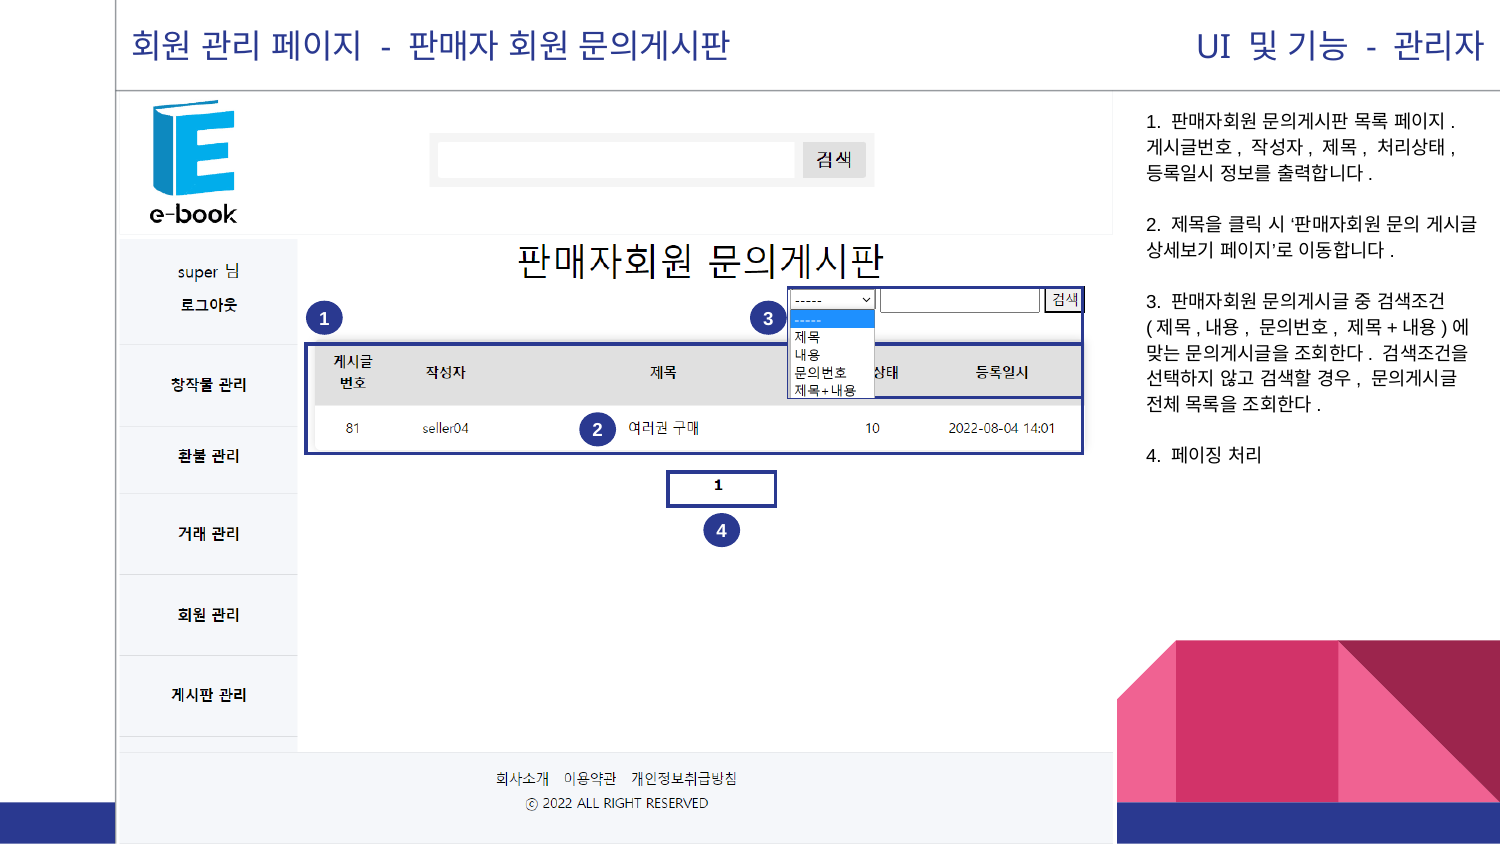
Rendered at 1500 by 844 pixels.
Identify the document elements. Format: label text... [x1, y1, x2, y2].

list 1. 판매자회원 문의게시판 목록 페이지. 게시글번호, 작성자, 제목, 처리상태, 등록일시 정보를 출력합니다. 2. 제목을 클릭 시 ‘판매자회원 문의 게시글 상세보기 페이지’로 이동합니다. 3. 판매자회원 문의게시글 중 검색조건 (제목,내용, 문의번호, 제목+내용)에 맞는 문의게시글을 조회한다. 검색조건을 선택하지 않고 검색할 경우, 문의게시글 전체 목록을 조회한다. 4. 페이징 처리 [1121, 106, 1479, 627]
picture [116, 91, 1117, 844]
title UI 및 기능 - 관리자 [1116, 0, 1500, 89]
title 회원 관리 페이지 - 판매자 회원 문의게시판 [116, 0, 833, 87]
